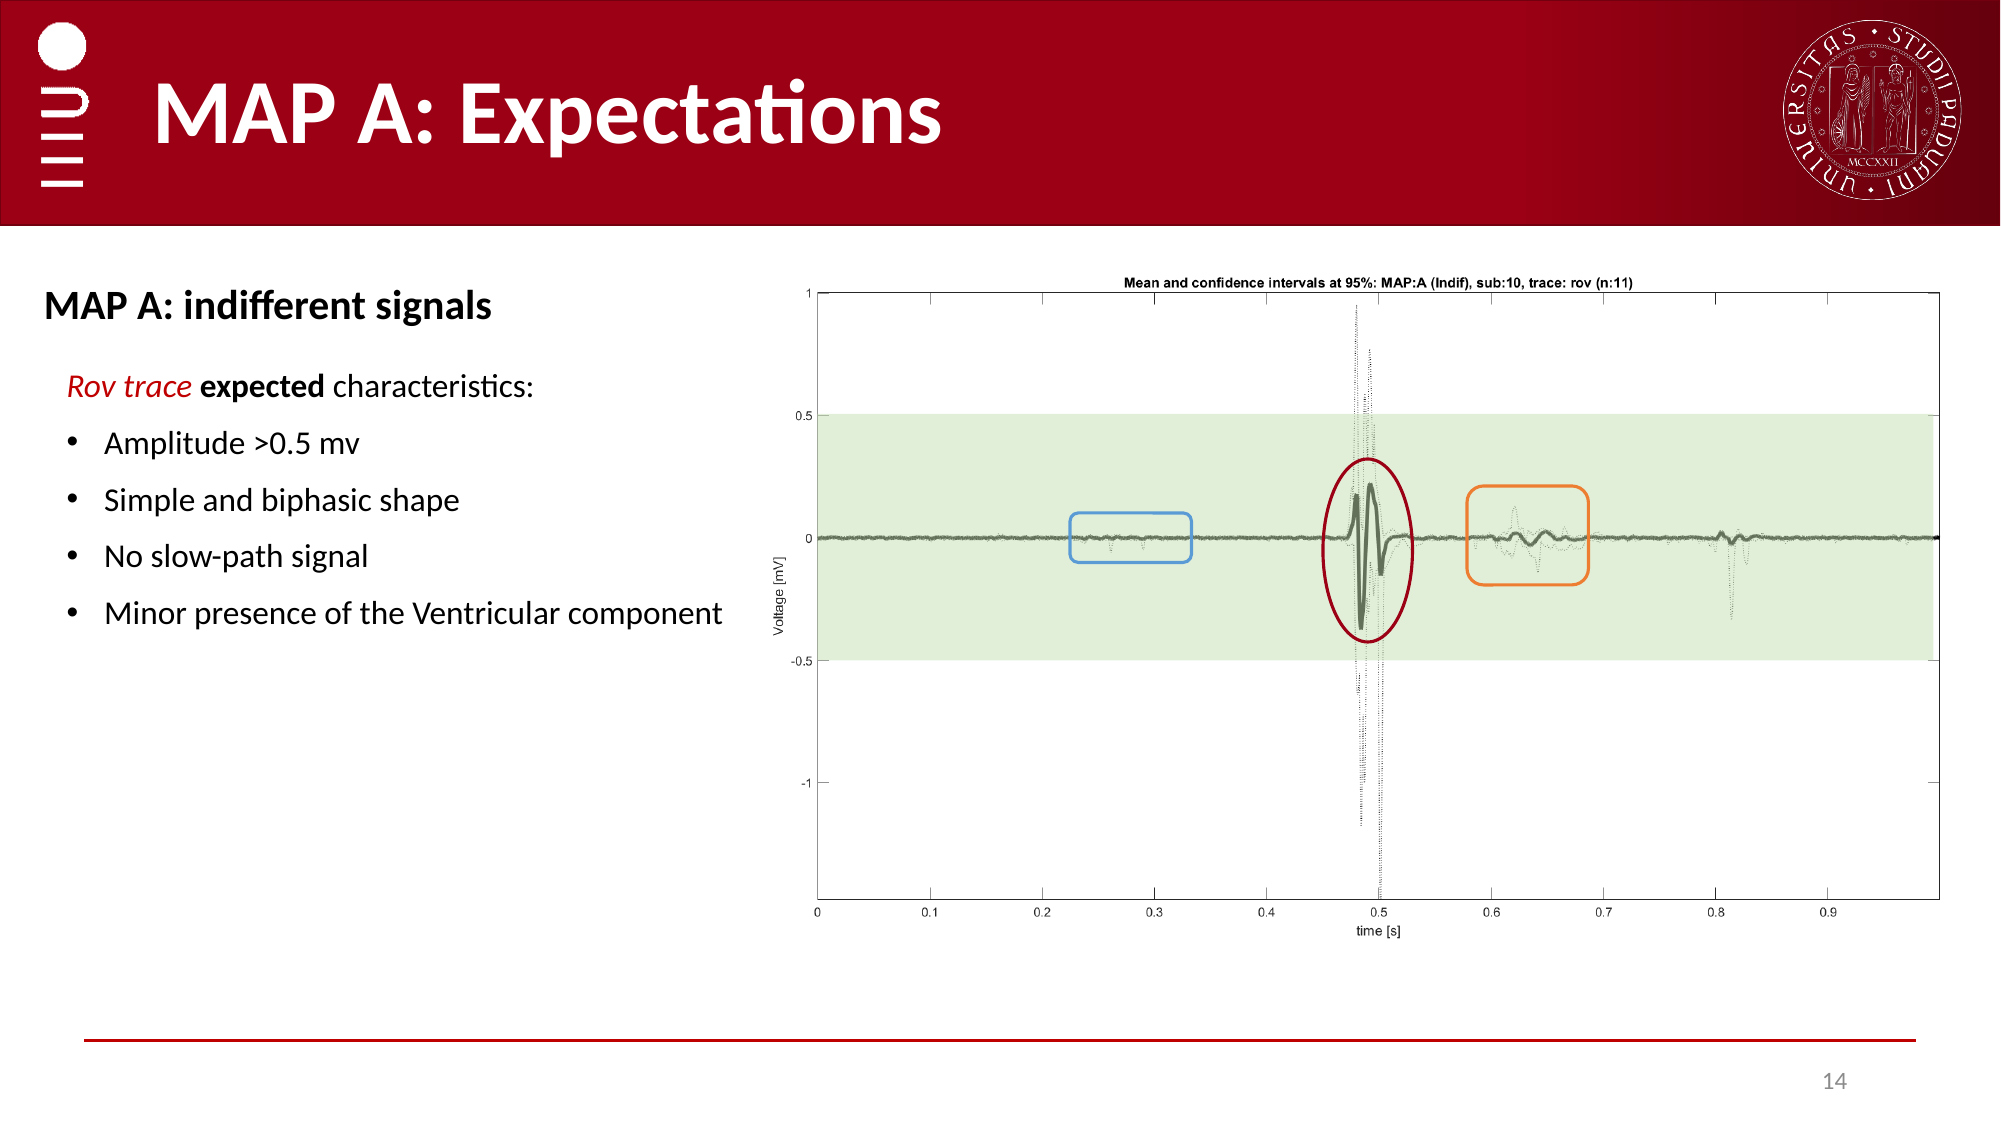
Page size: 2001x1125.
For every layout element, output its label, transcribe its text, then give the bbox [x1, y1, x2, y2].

text_box MAP A: indifferent signals [29, 276, 612, 333]
slide_number 14 [1412, 1049, 1863, 1110]
picture [1783, 20, 1963, 200]
picture [758, 260, 1949, 947]
title MAP A: Expectations [137, 34, 1695, 194]
list Rov trace expected characteristics: Amplitude >0.5 mv Simple and biphasic shape No slow-path signal Minor presence of the Ventricular component [51, 361, 758, 661]
